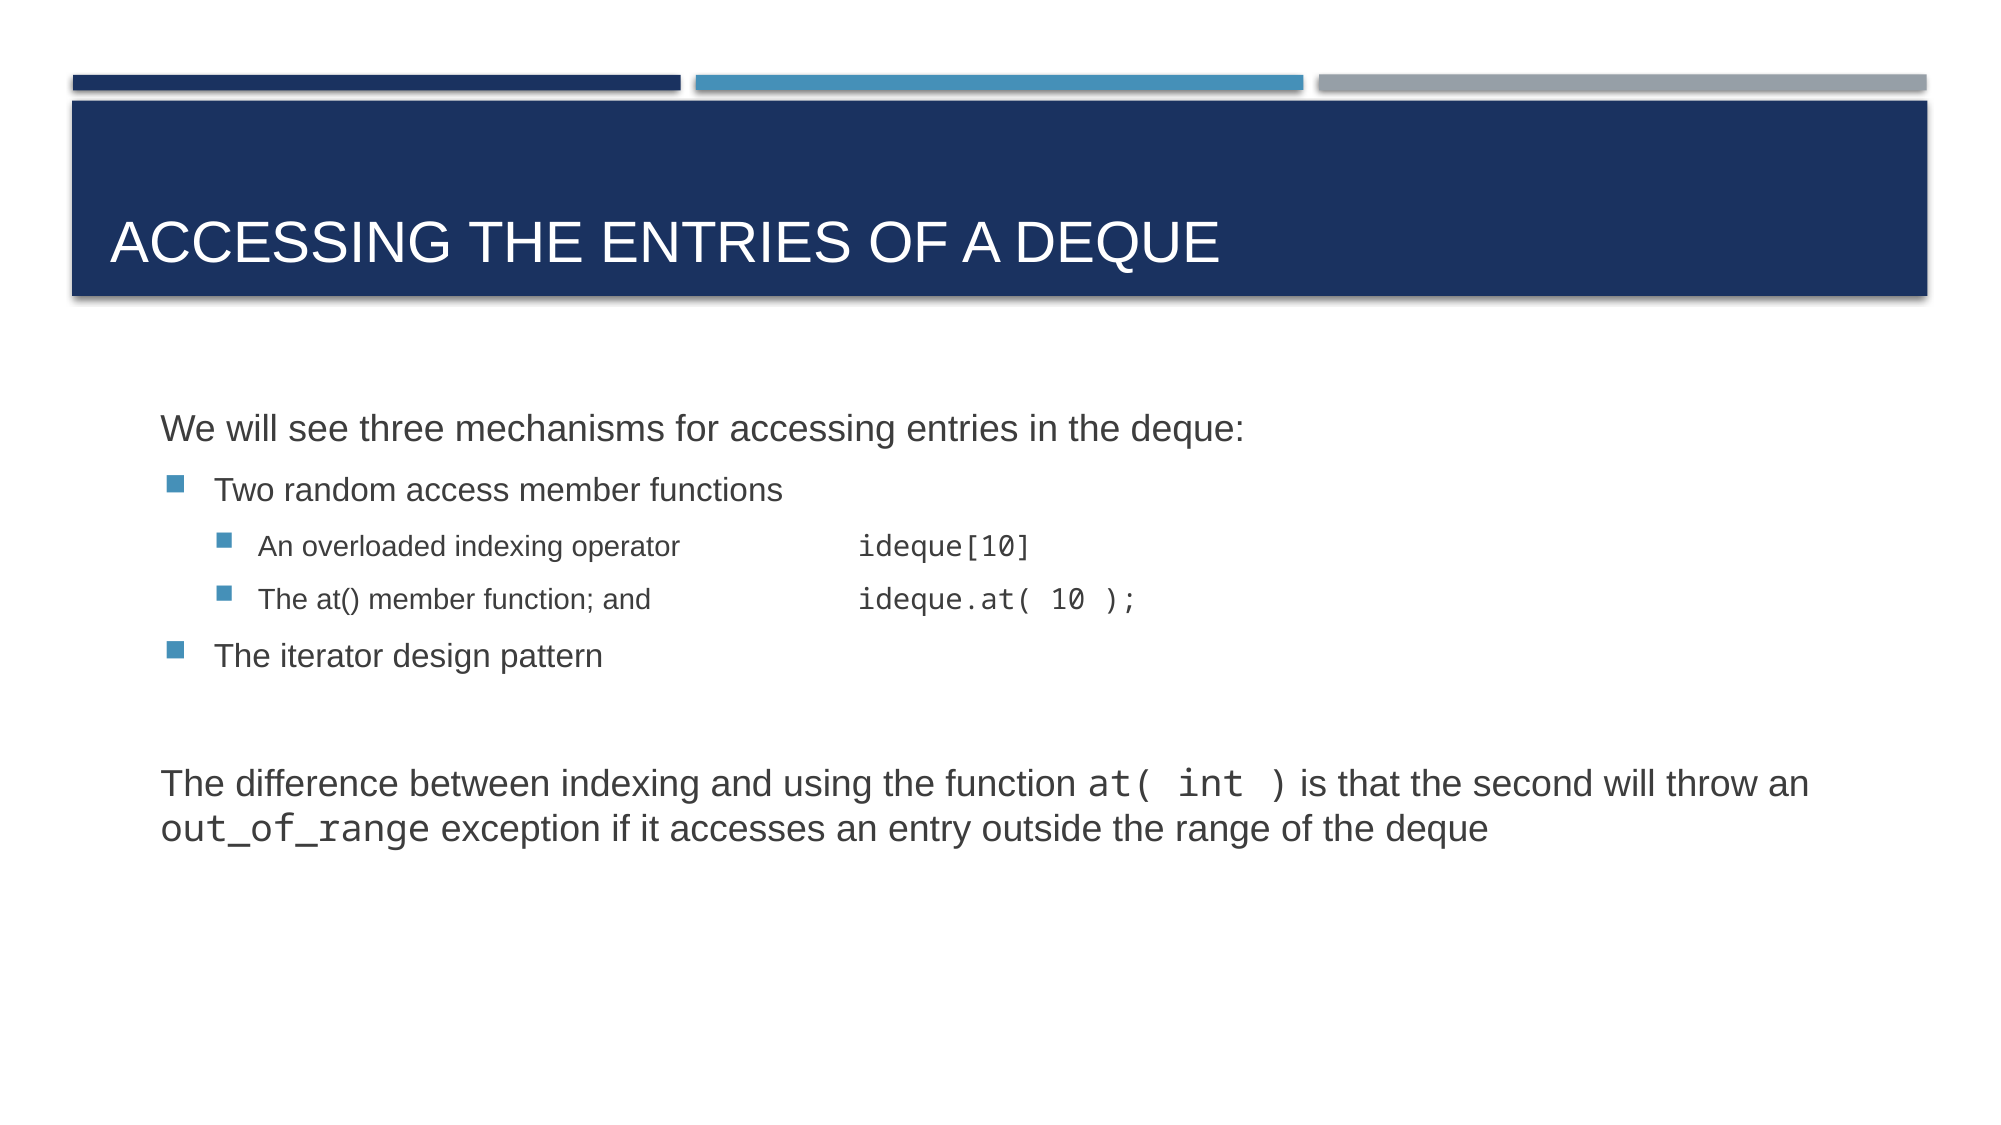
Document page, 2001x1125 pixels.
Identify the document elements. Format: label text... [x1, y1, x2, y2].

list We will see three mechanisms for accessing entries in the deque: Two random access member functions An overloaded indexing operator ideque[10] The at() member function; and ideque.at( 10 ); The iterator design pattern The difference between indexing and using the function at( int ) is that the second will throw an out_of_range exception if it accesses an entry outside the range of the deque [95, 357, 1905, 962]
title Accessing the Entries of a Deque [95, 115, 1905, 282]
